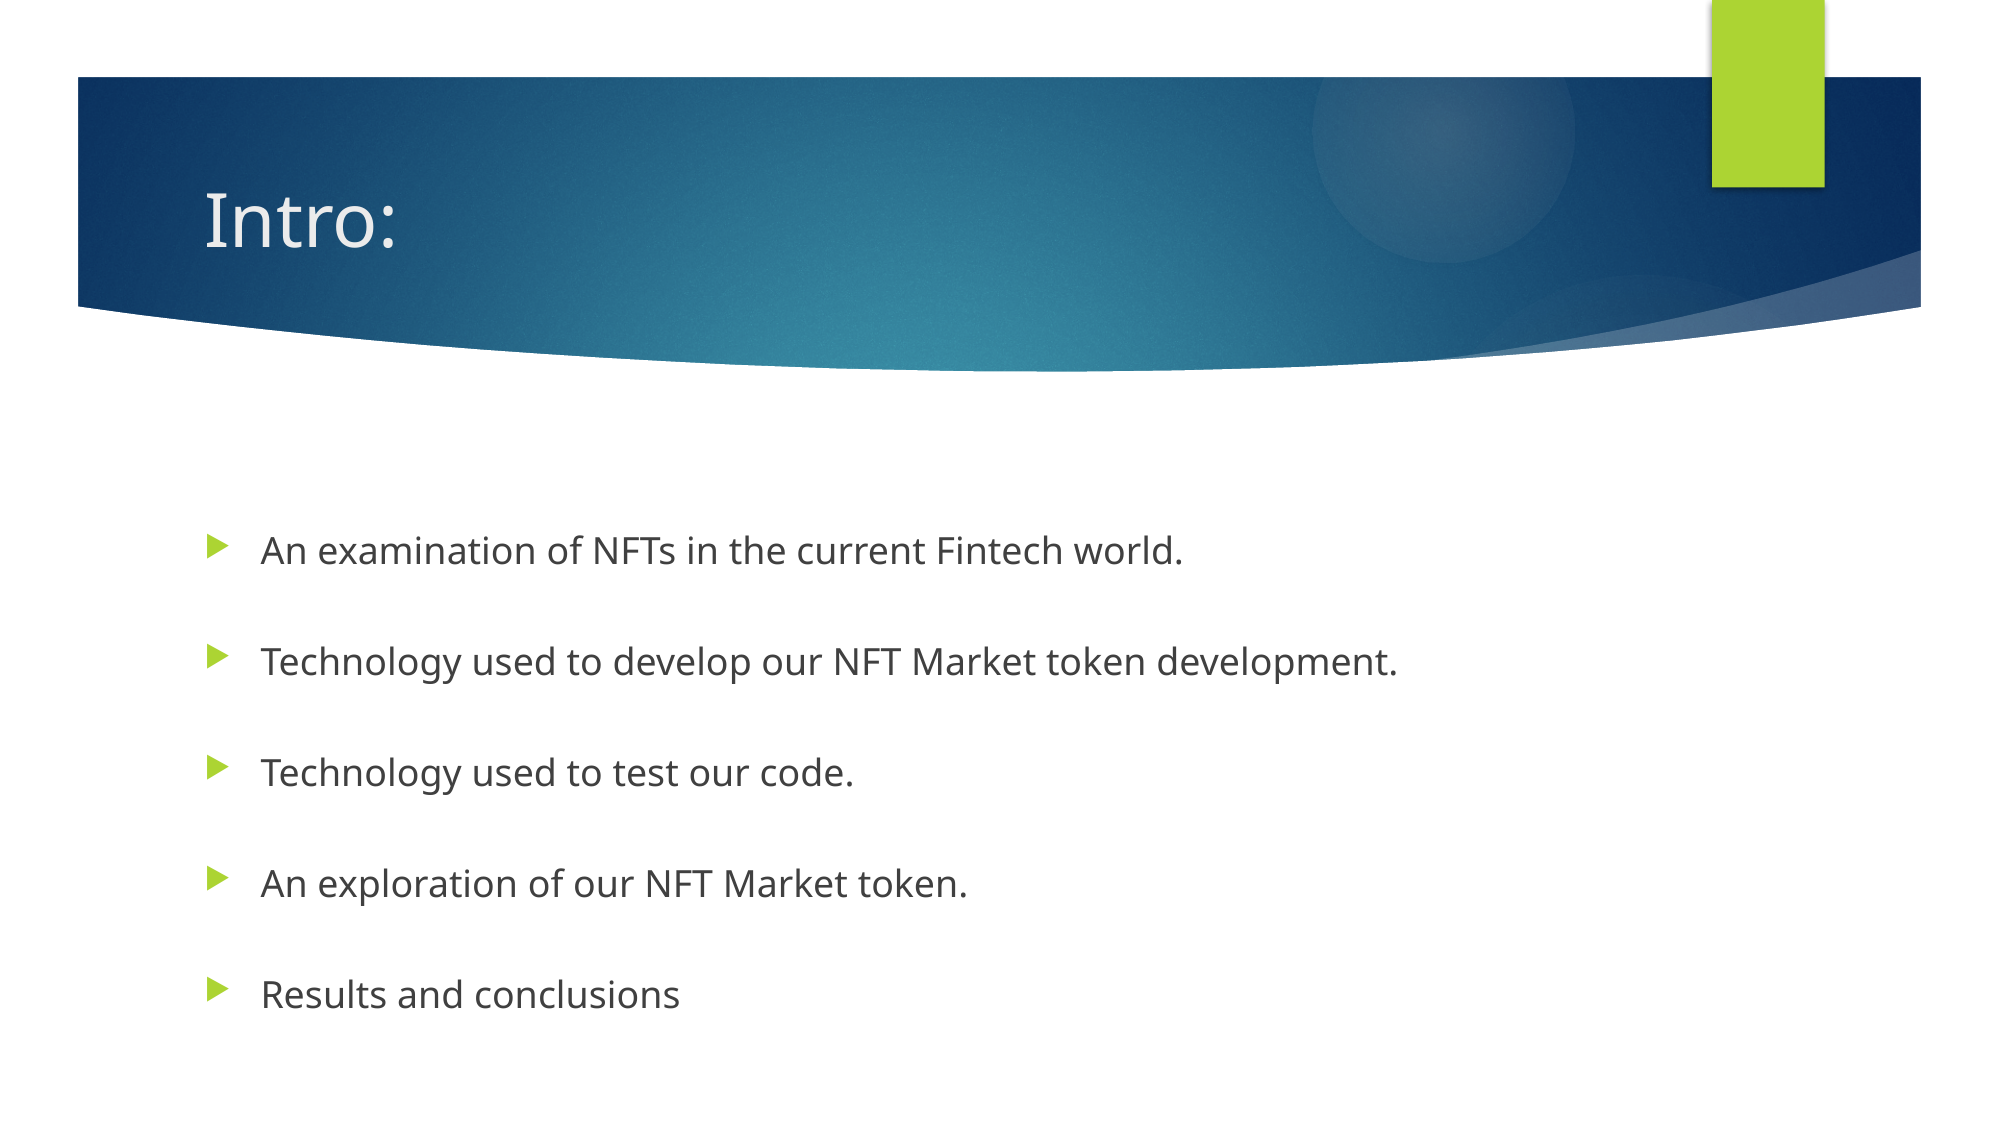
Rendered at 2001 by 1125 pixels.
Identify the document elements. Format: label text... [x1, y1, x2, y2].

title Intro: [189, 159, 1627, 276]
list An examination of NFTs in the current Fintech world. Technology used to develop our NFT Market token development. Technology used to test our code. An exploration of our NFT Market token. Results and conclusions [189, 474, 1791, 1066]
